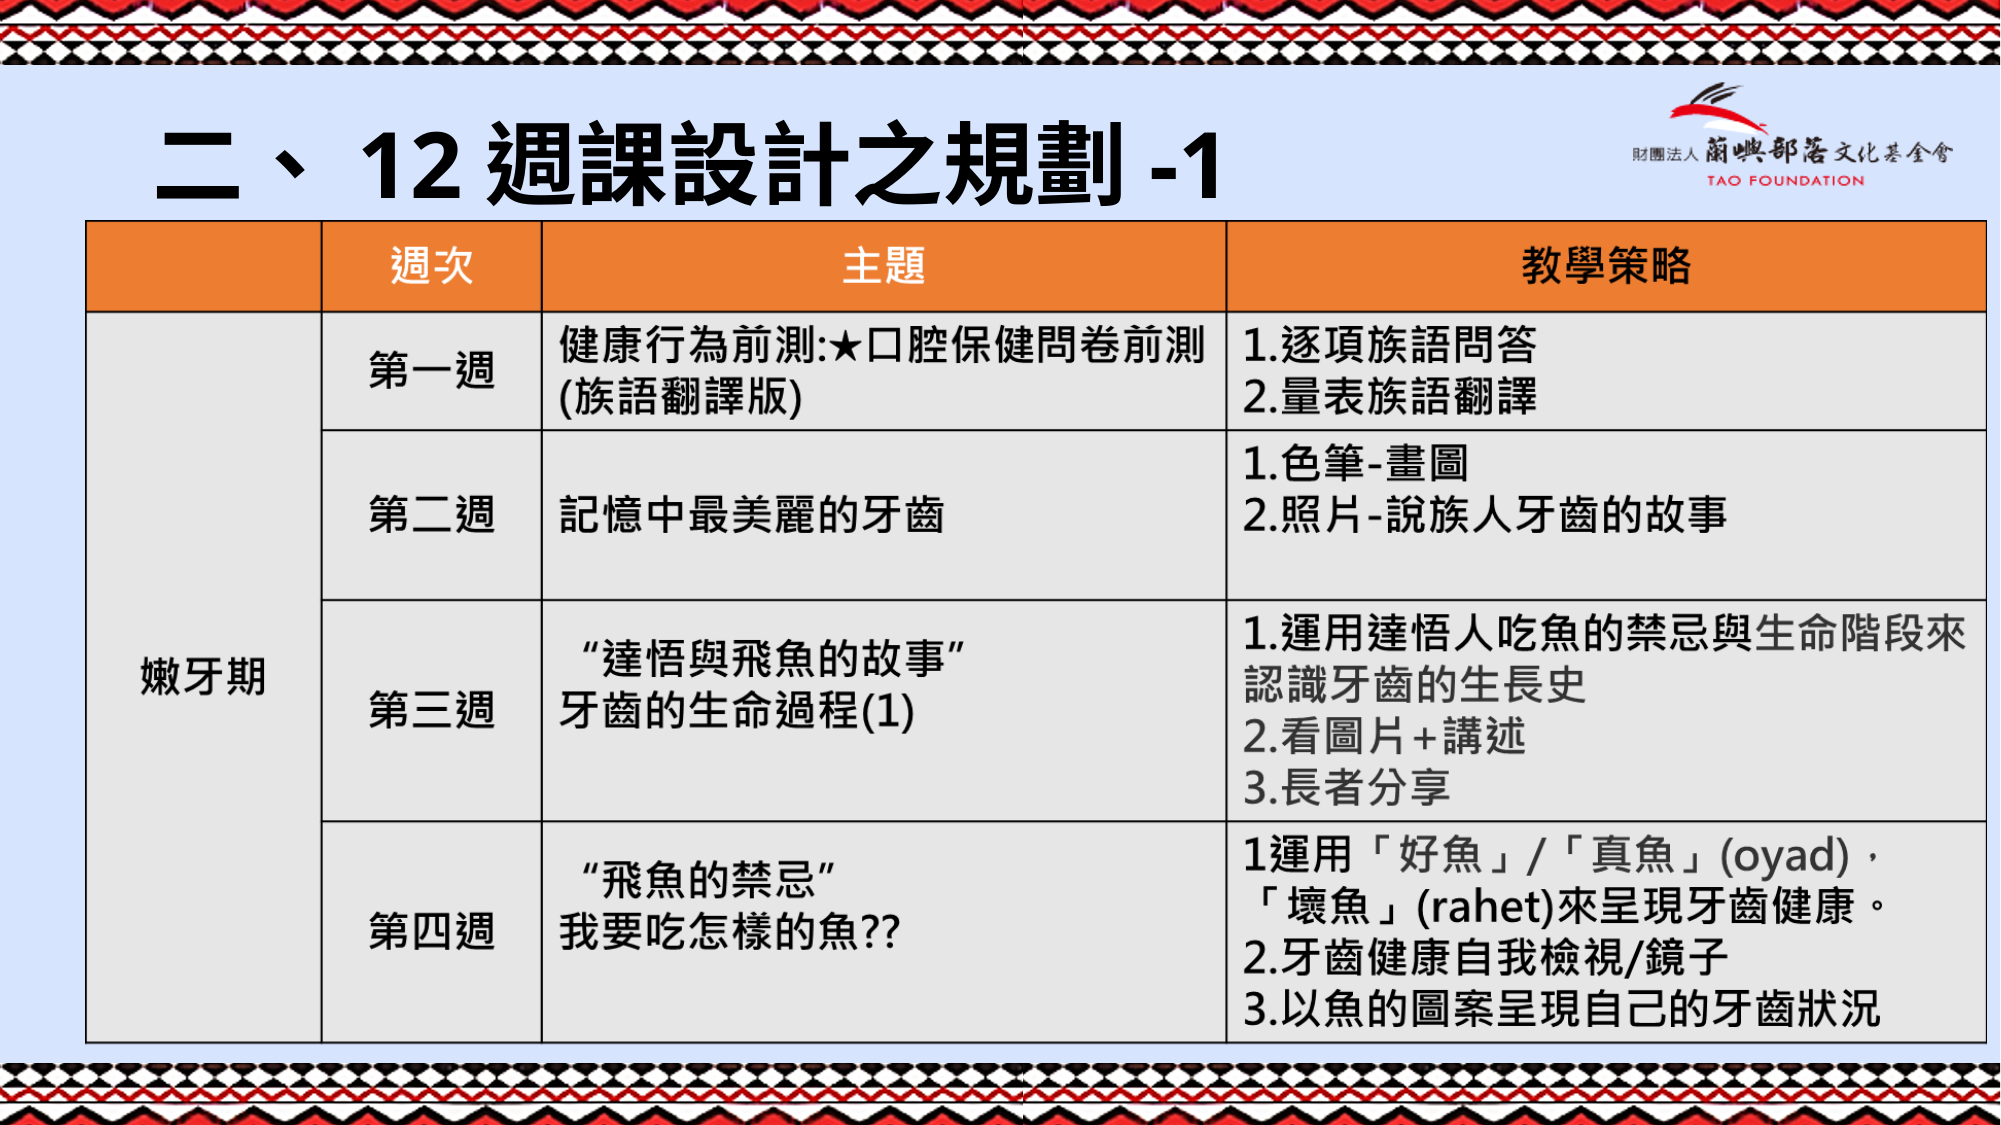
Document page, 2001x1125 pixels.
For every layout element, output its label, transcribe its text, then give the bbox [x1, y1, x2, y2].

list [85, 220, 1987, 1061]
title 二、12週課設計之規劃-1 [137, 59, 1863, 219]
picture [0, 0, 2001, 1125]
